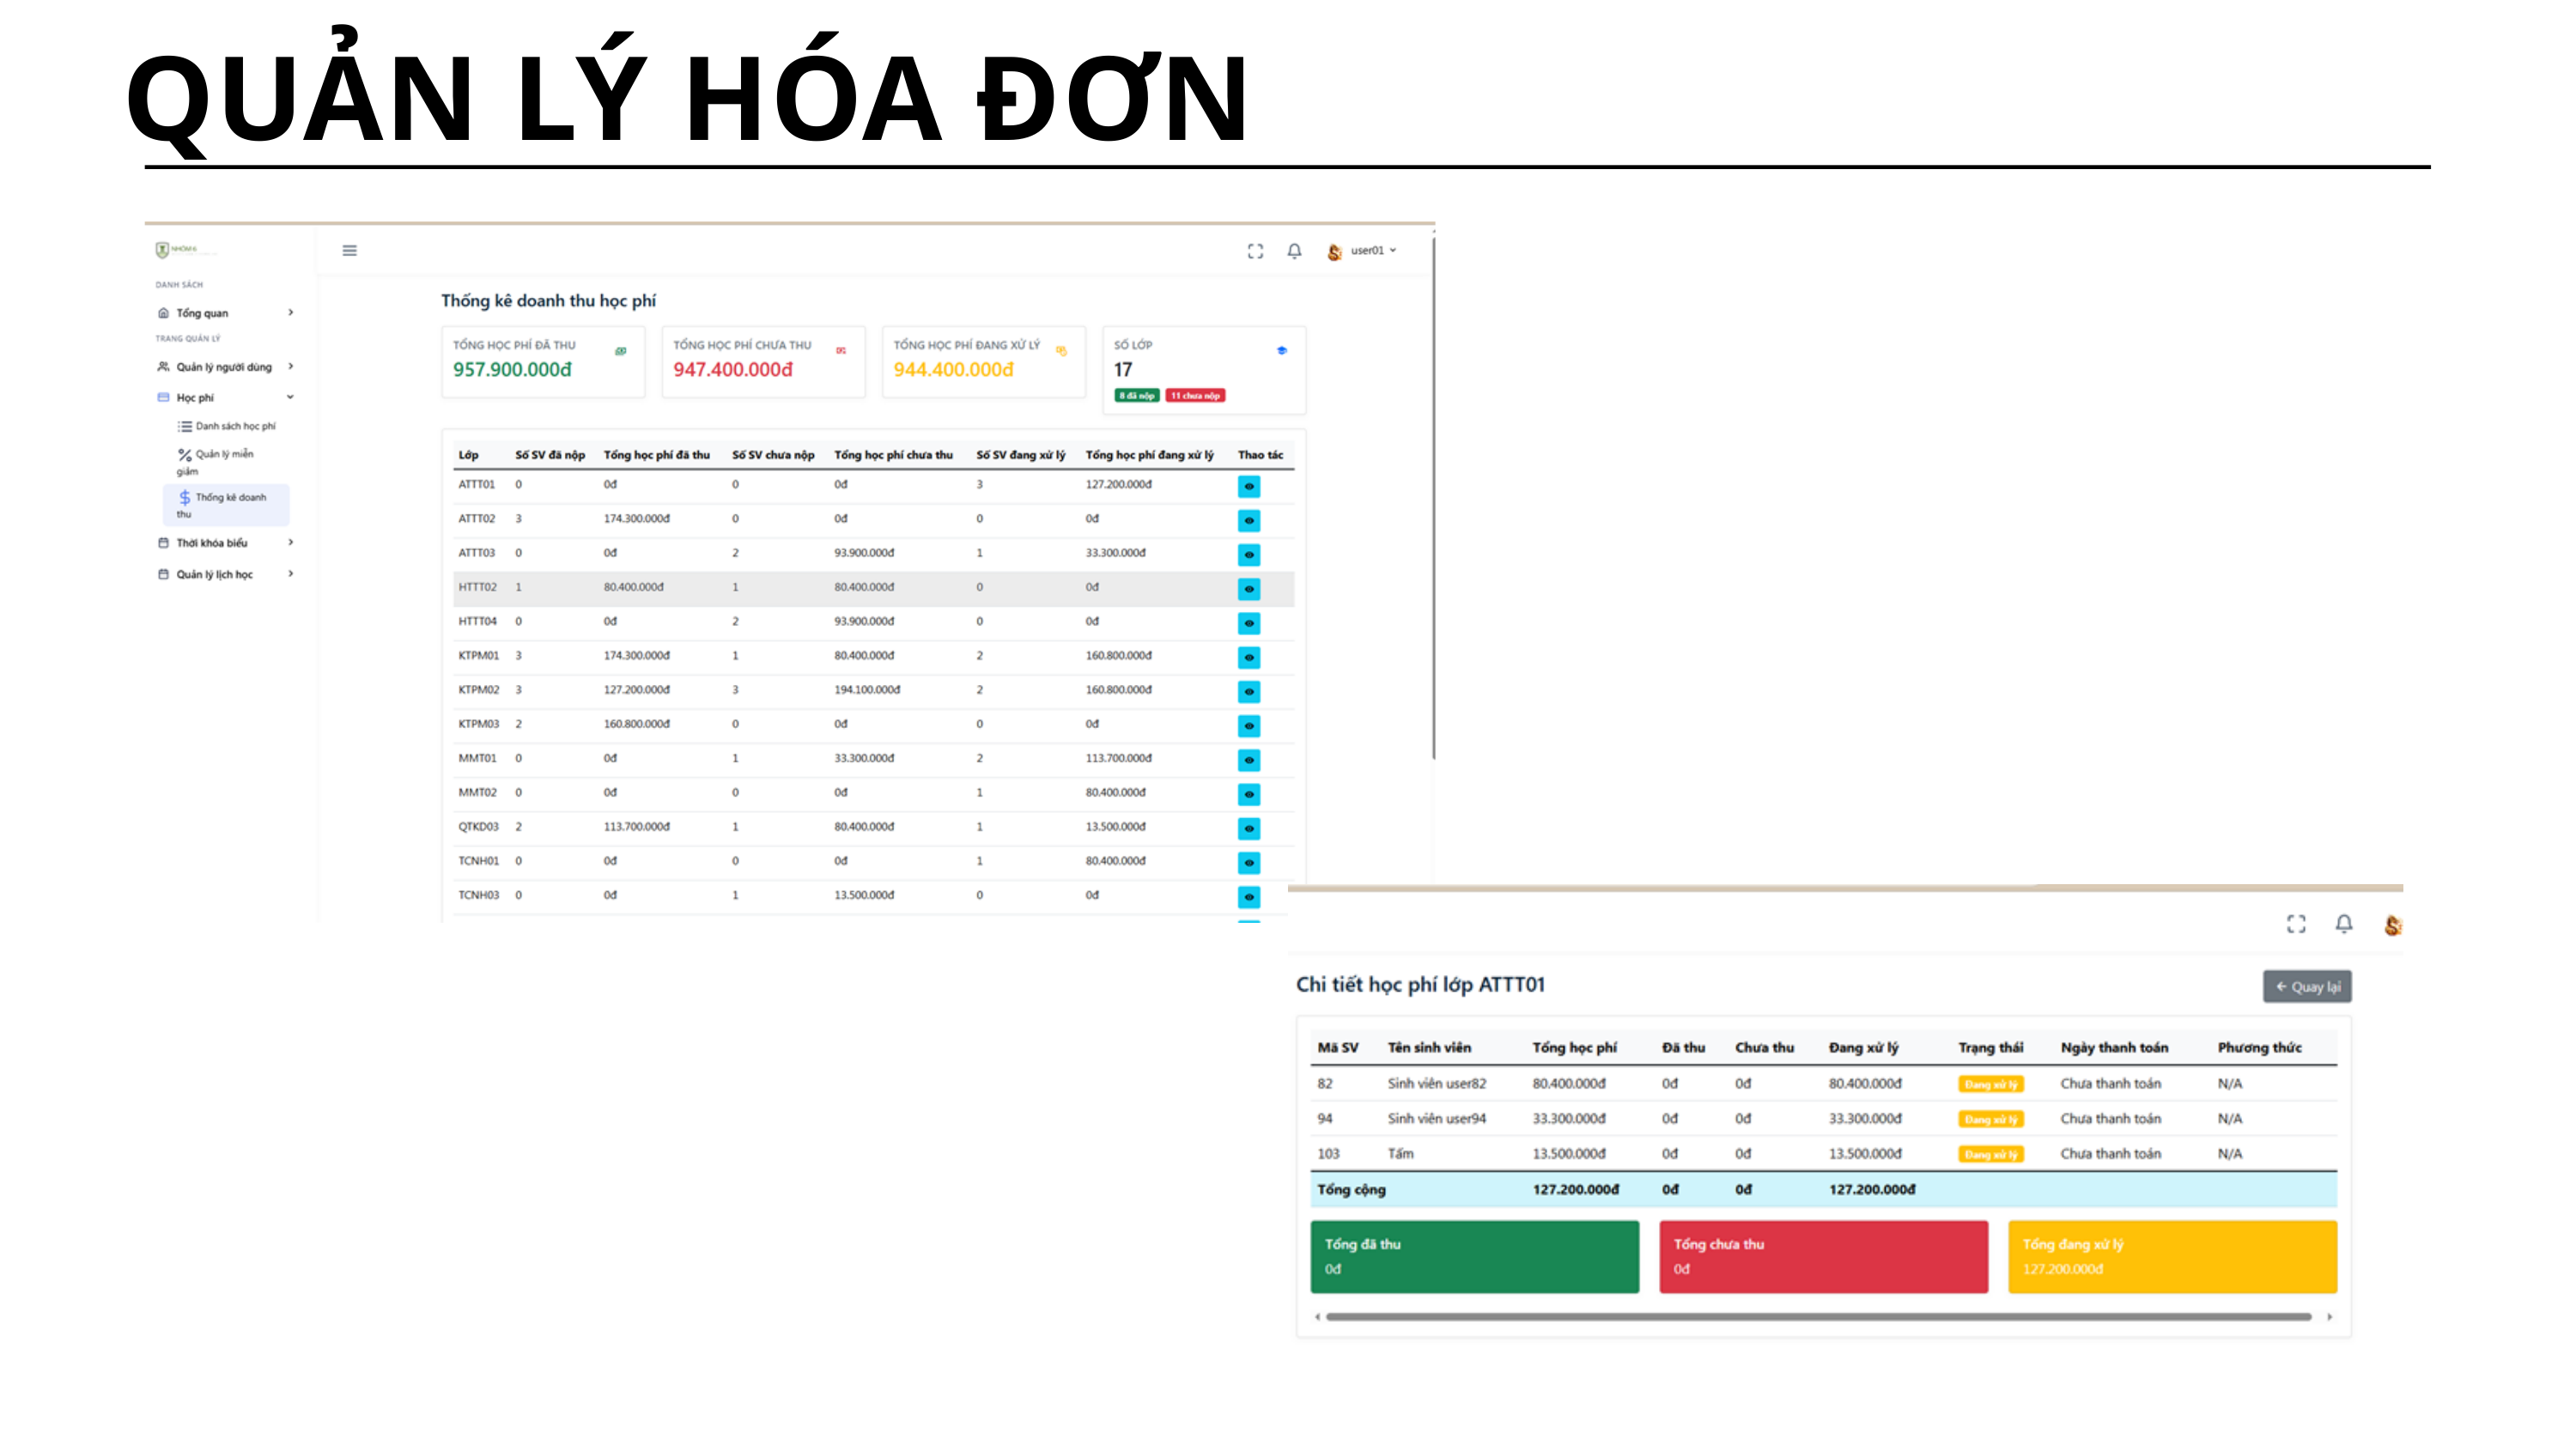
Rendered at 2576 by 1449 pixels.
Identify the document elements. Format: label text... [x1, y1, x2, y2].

text_box [144, 221, 1436, 923]
text_box [1288, 884, 2403, 1405]
text_box QUẢN LÝ HÓA ĐƠN [122, 31, 2360, 164]
